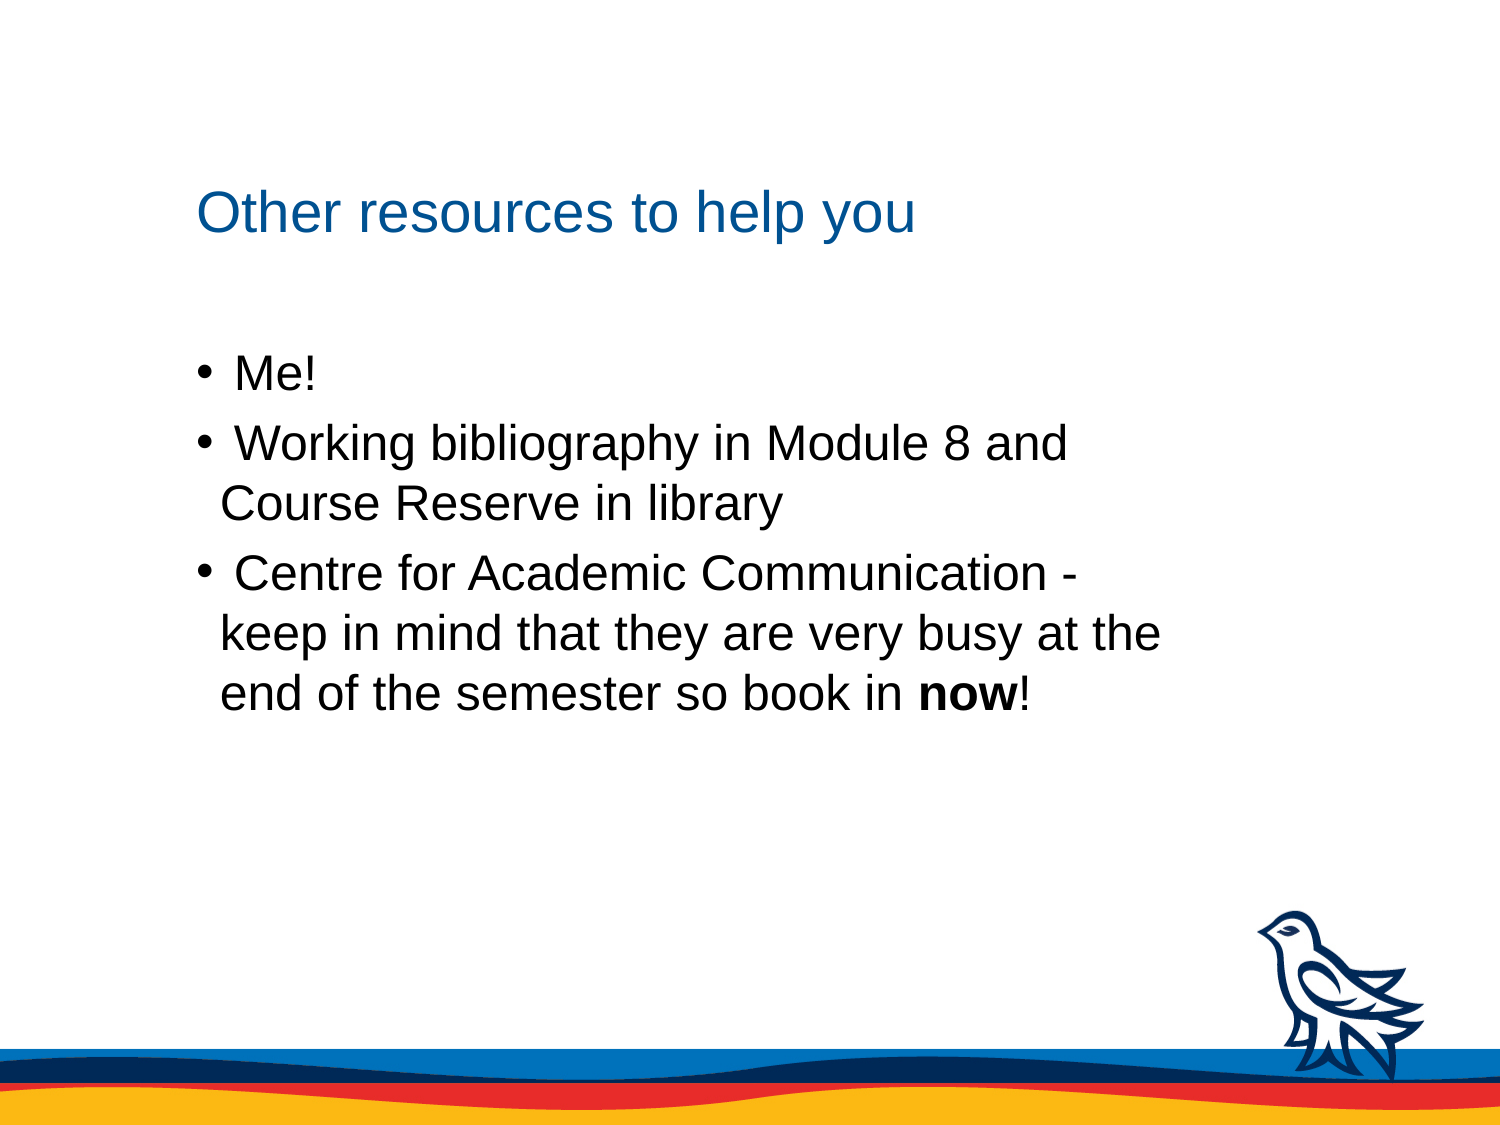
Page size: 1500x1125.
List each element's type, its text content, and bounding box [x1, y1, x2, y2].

list Me! Working bibliography in Module 8 and Course Reserve in library Centre for Academic Communication - keep in mind that they are very busy at the end of the semester so book in now! [181, 333, 1209, 961]
picture [0, 0, 1500, 1125]
title Other resources to help you [181, 115, 1209, 304]
